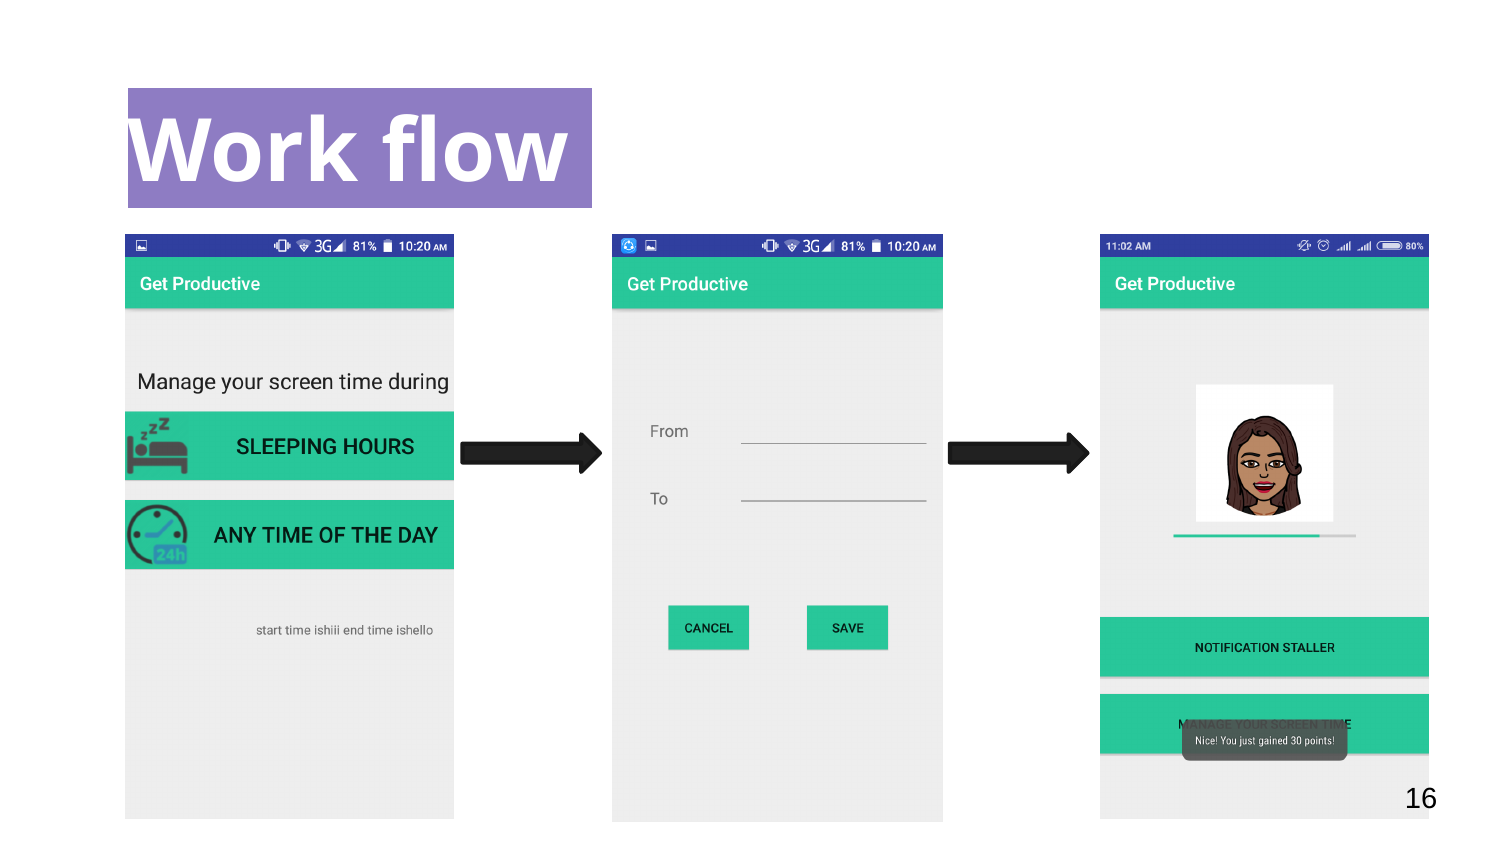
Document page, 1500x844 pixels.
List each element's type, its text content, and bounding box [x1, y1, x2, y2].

text_box [460, 432, 603, 474]
picture [124, 234, 454, 819]
slide_number 16 [1389, 764, 1480, 830]
picture [612, 234, 944, 822]
picture [1099, 234, 1429, 819]
text_box [948, 432, 1090, 474]
title Work flow [112, 84, 1359, 210]
